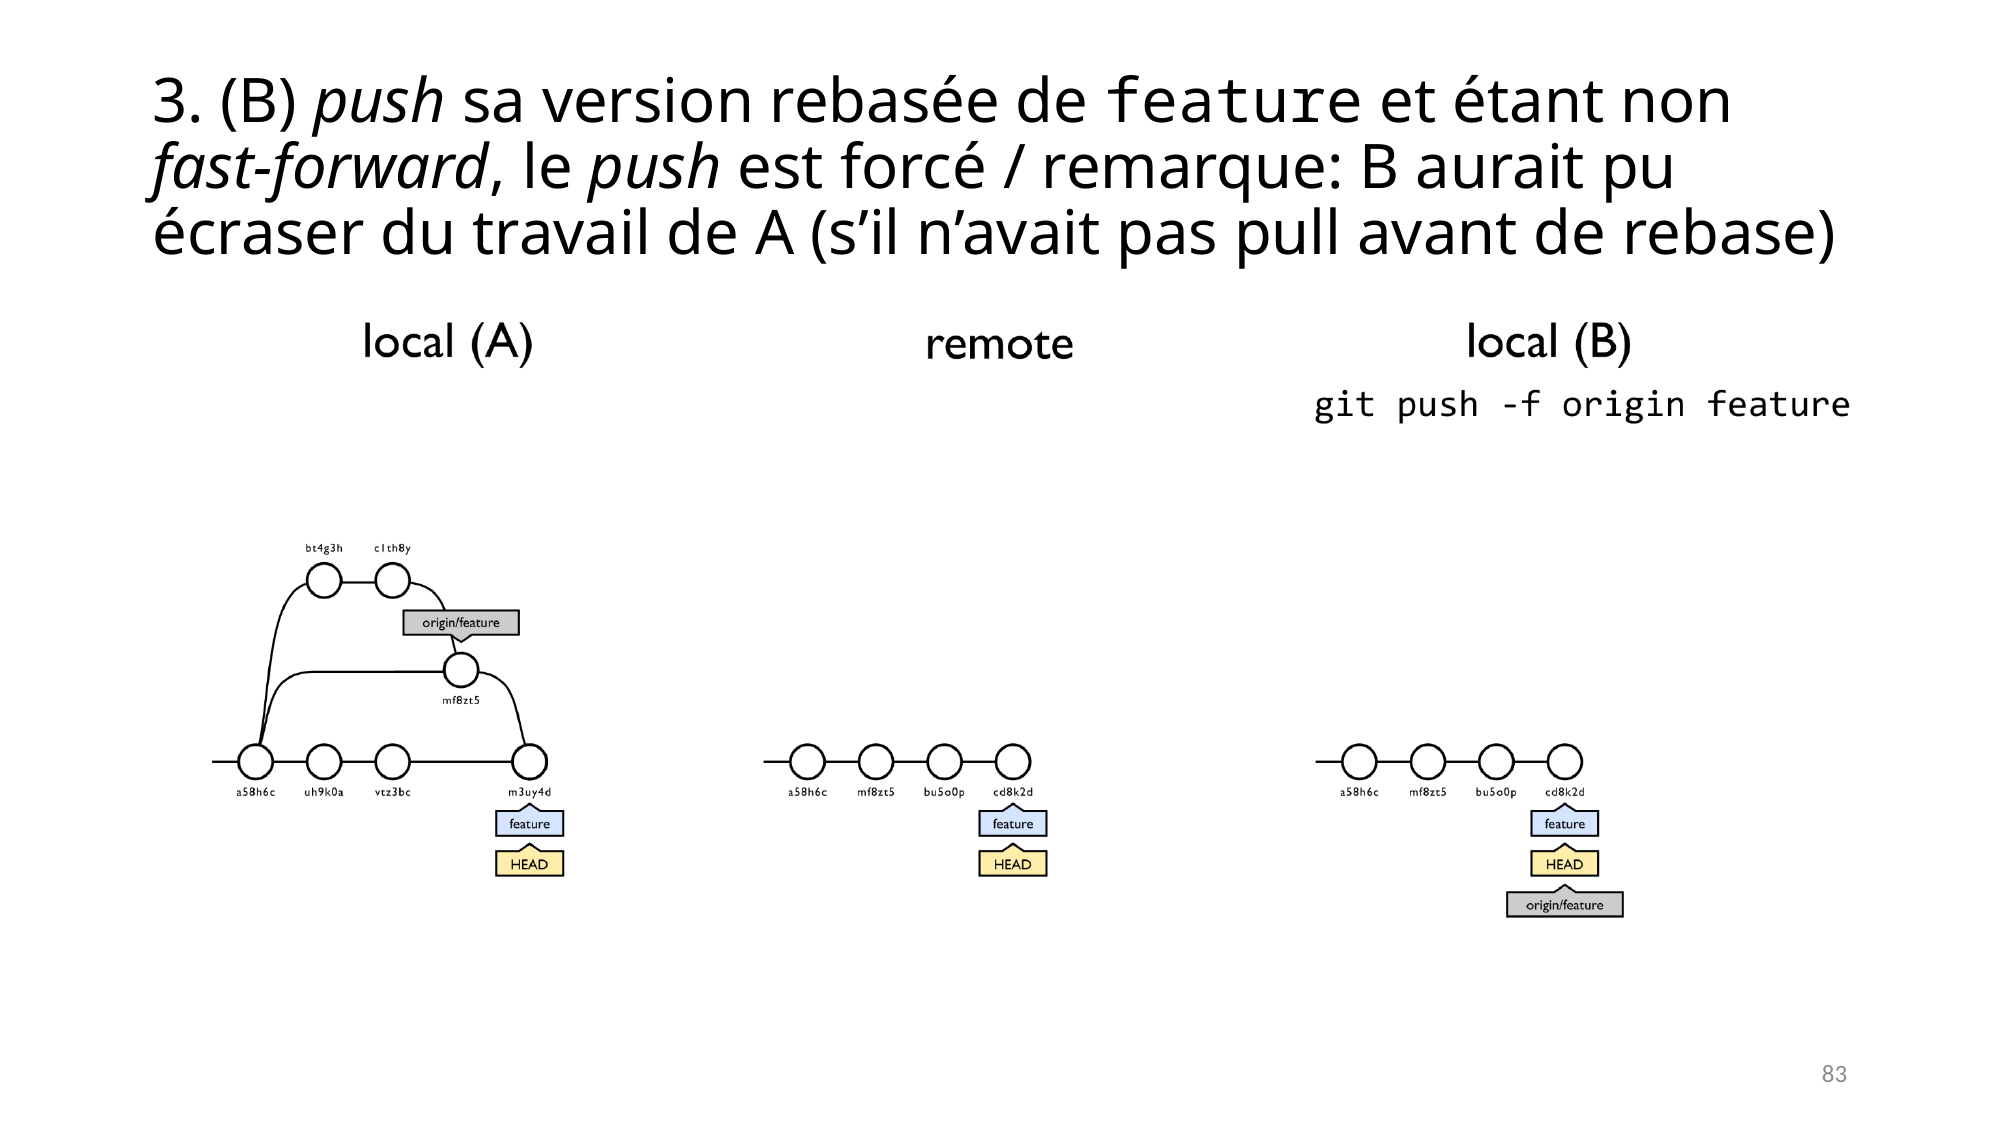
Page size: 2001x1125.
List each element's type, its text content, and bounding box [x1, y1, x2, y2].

slide_number 83 [1412, 1042, 1863, 1103]
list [137, 299, 1863, 1014]
title 3. (B) push sa version rebasée de feature et étant non fast-forward, le push est forcé / remarque: B aurait pu écraser du travail de A (s’il n’avait pas pull avant de rebase) [137, 59, 1863, 278]
